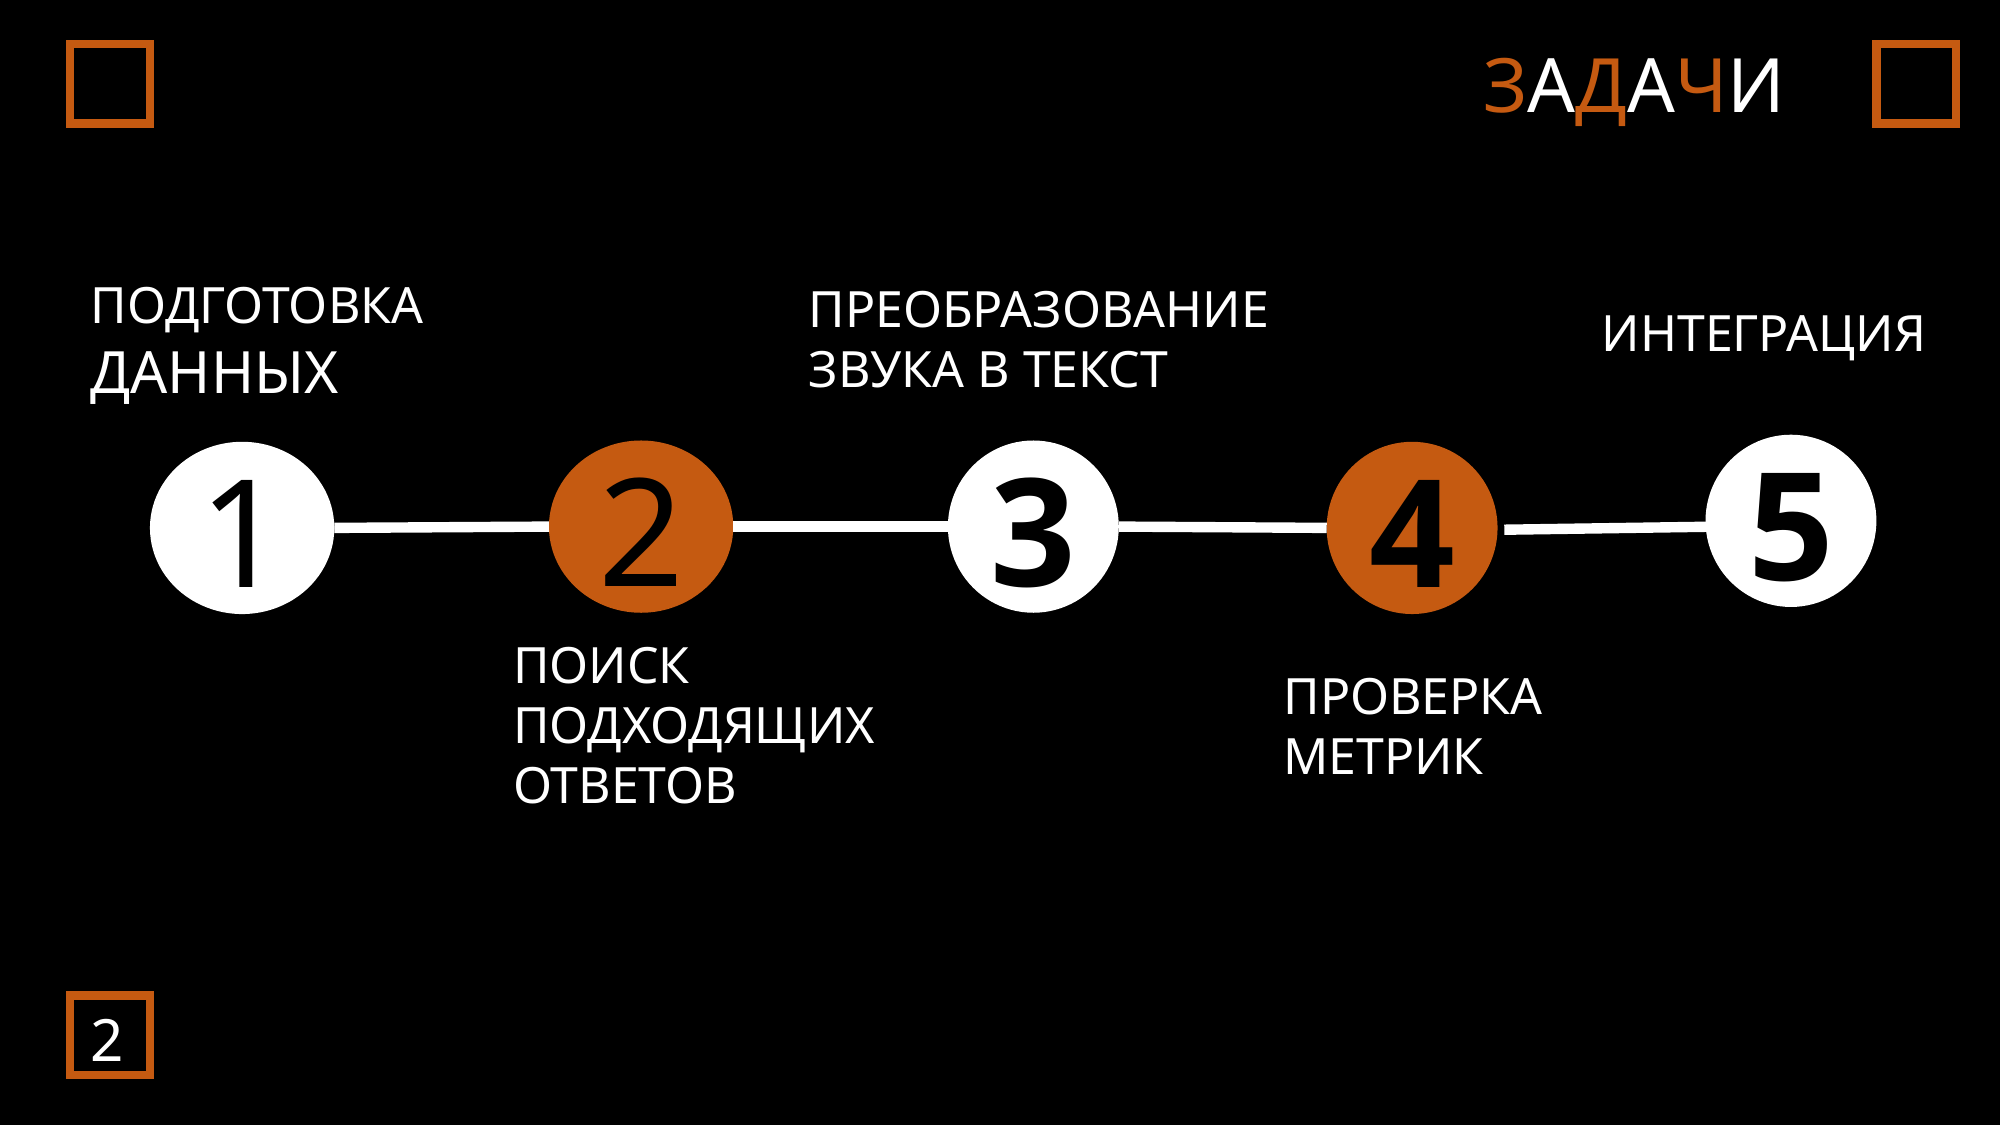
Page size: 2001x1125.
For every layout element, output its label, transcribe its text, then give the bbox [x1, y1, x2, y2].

text_box ИНТЕГРАЦИЯ [1587, 293, 1995, 369]
text_box [1877, 43, 1957, 124]
text_box ПРЕОБРАЗОВАНИЕ ЗВУКА В ТЕКСТ [794, 270, 1373, 405]
text_box 4 [1325, 440, 1499, 616]
text_box 2 [548, 439, 735, 614]
text_box ПОИСК ПОДХОДЯЩИХ ОТВЕТОВ [498, 626, 948, 822]
text_box ПОДГОТОВКА ДАННЫХ [75, 257, 580, 413]
text_box [69, 43, 151, 124]
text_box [1504, 526, 1719, 530]
text_box 3 [947, 439, 1120, 614]
text_box 5 [1704, 433, 1878, 609]
text_box 1 [148, 440, 336, 616]
text_box [69, 994, 151, 1076]
text_box ЗАДАЧИ [1468, 30, 1877, 136]
text_box ПРОВЕРКА МЕТРИК [1268, 656, 1612, 792]
text_box 2 [75, 995, 145, 1081]
